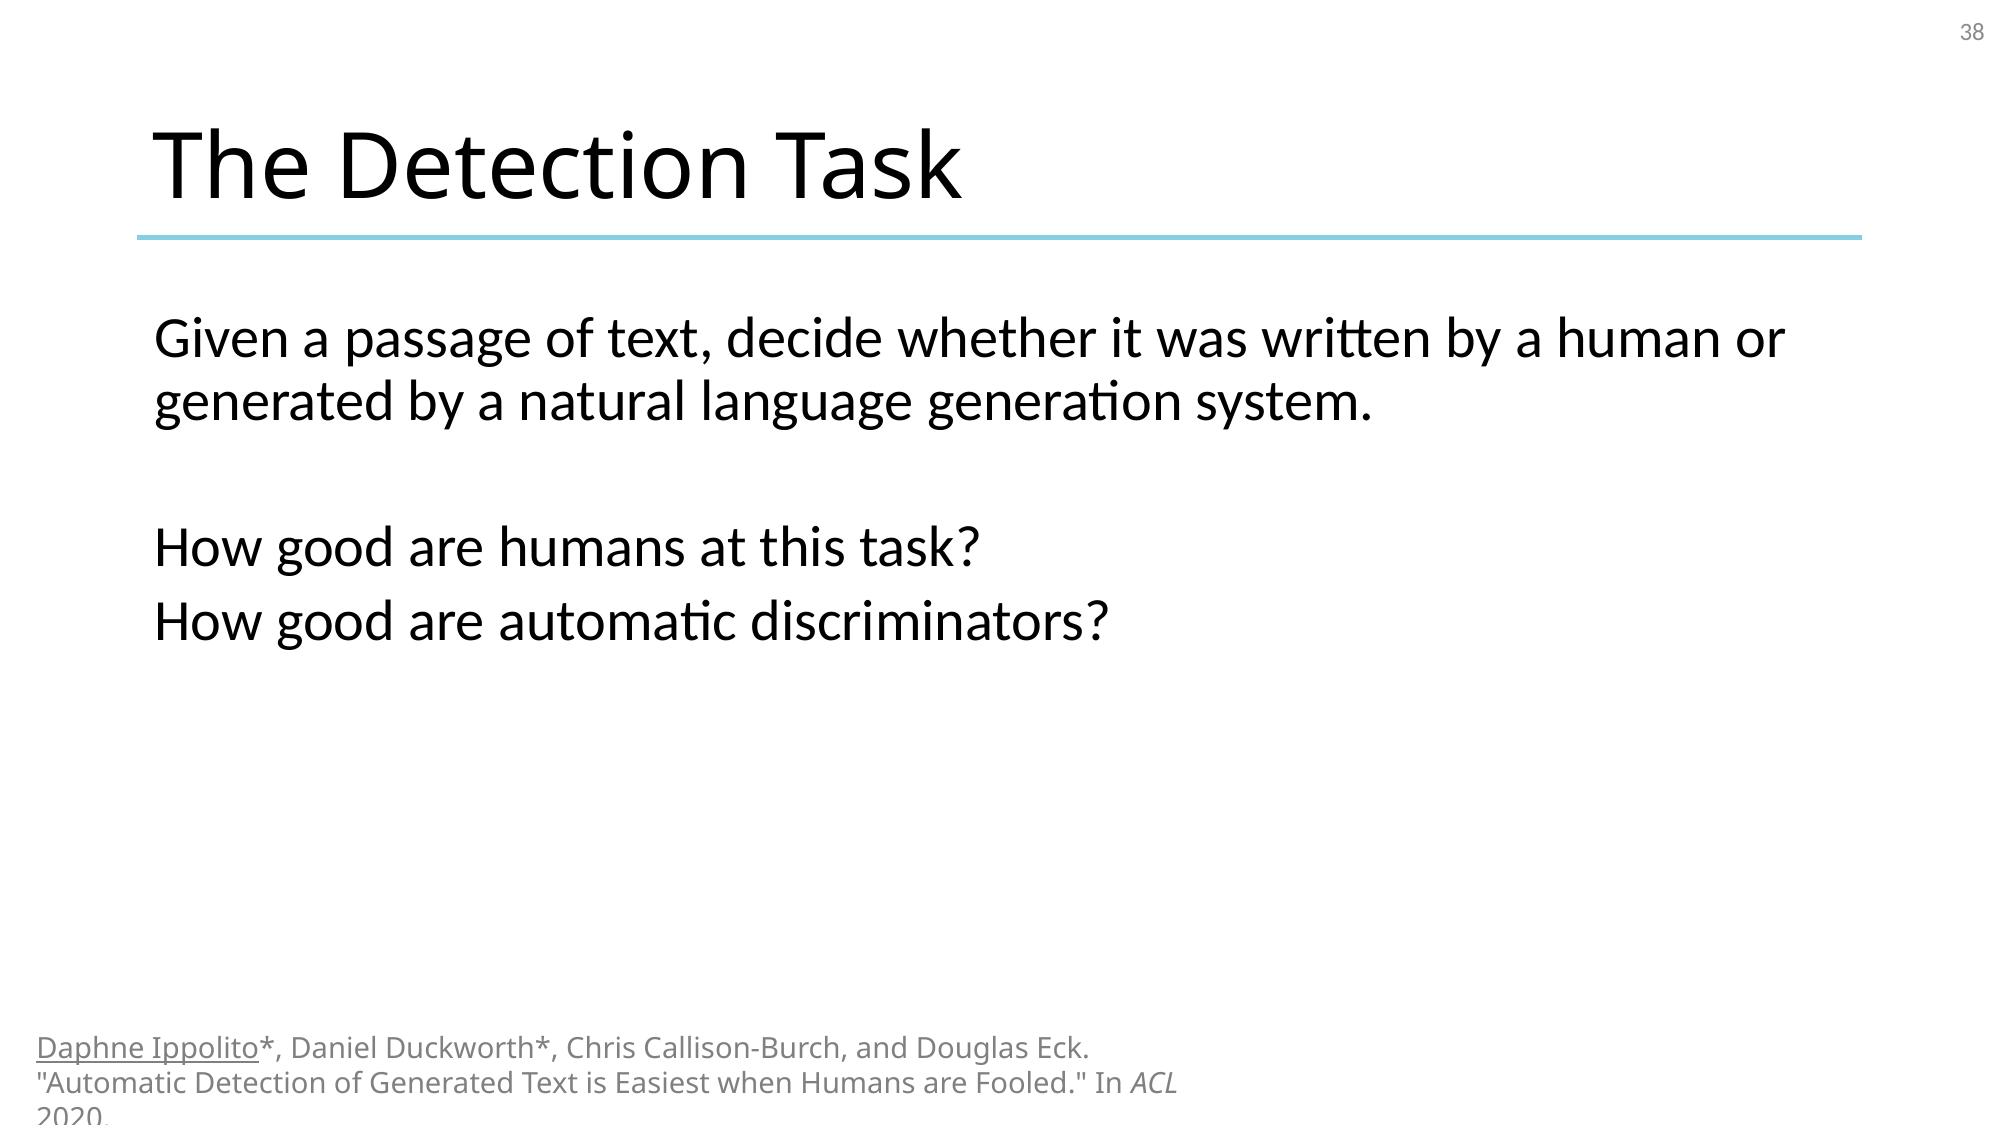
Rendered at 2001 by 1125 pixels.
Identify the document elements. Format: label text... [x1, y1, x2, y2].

list Given a passage of text, decide whether it was written by a human or generated by a natural language generation system. How good are humans at this task? How good are automatic discriminators? [137, 299, 1863, 1014]
title The Detection Task [137, 59, 1863, 278]
slide_number 38 [1550, 0, 2000, 61]
text_box Daphne Ippolito*, Daniel Duckworth*, Chris Callison-Burch, and Douglas Eck. "Automatic Detection of Generated Text is Easiest when Humans are Fooled." In ACL 2020. [19, 1022, 1194, 1125]
